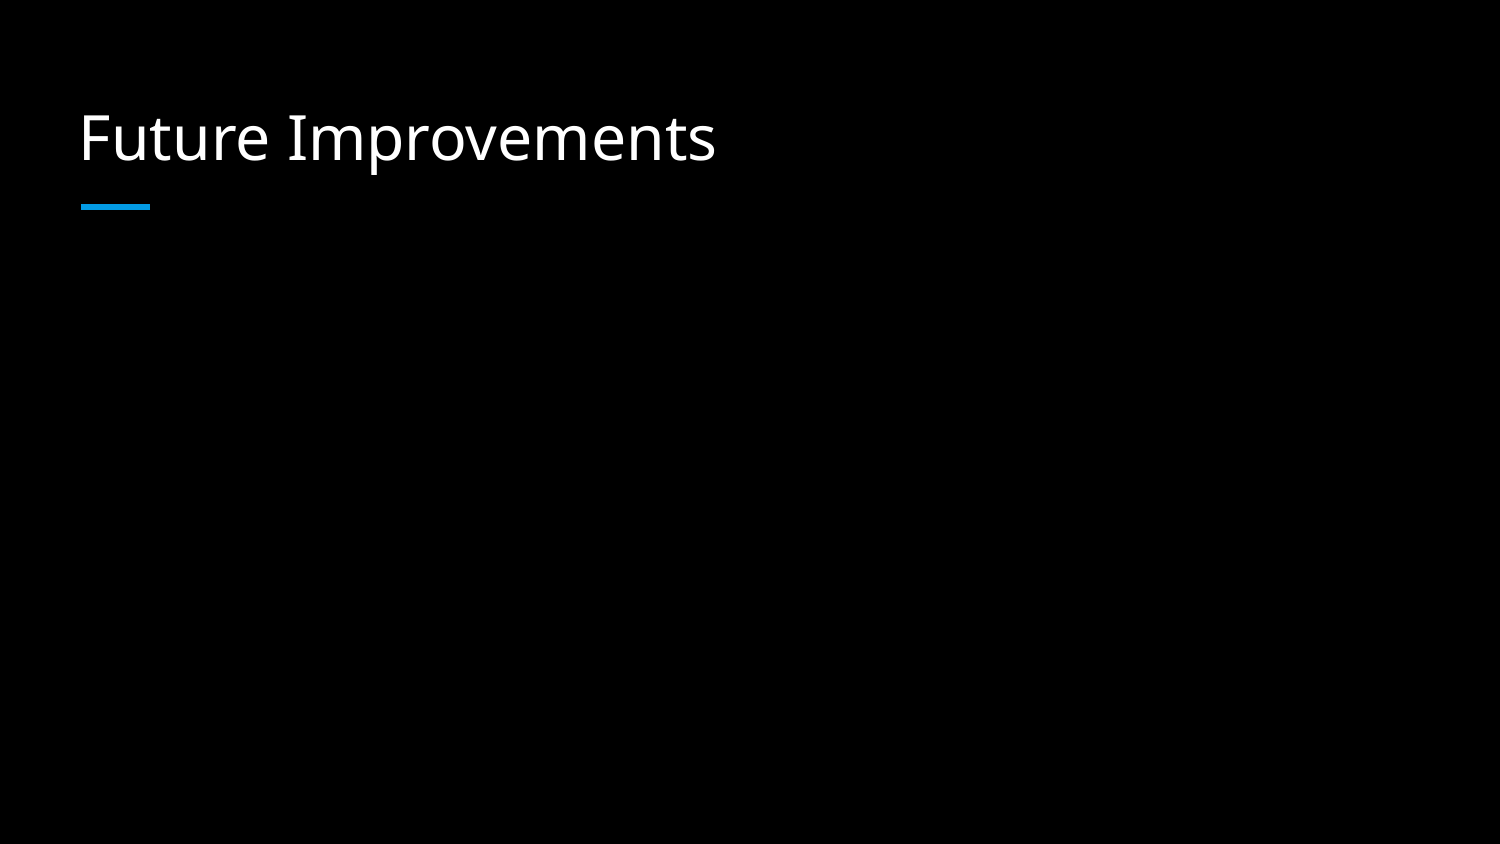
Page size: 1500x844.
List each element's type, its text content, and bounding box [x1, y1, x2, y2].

title Future Improvements [63, 75, 1437, 188]
